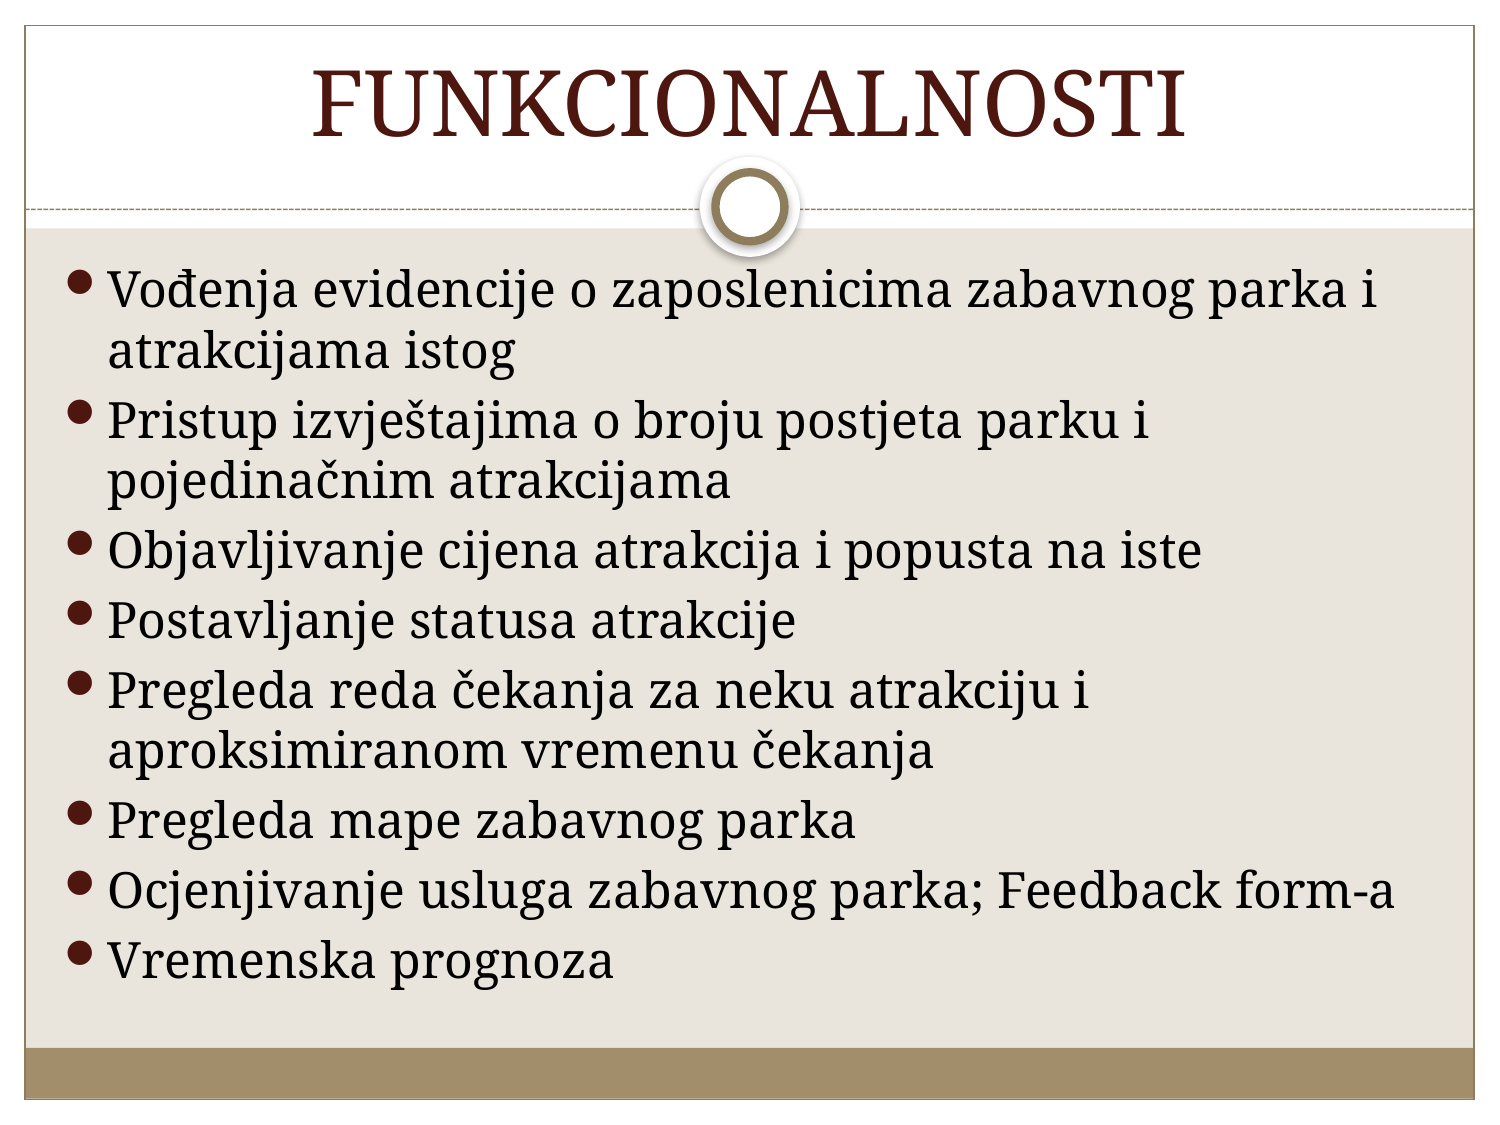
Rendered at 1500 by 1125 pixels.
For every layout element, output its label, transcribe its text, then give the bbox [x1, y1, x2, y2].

list Vođenja evidencije o zaposlenicima zabavnog parka i atrakcijama istog Pristup izvještajima o broju postjeta parku i pojedinačnim atrakcijama Objavljivanje cijena atrakcija i popusta na iste Postavljanje statusa atrakcije Pregleda reda čekanja za neku atrakciju i aproksimiranom vremenu čekanja Pregleda mape zabavnog parka Ocjenjivanje usluga zabavnog parka; Feedback form-a Vremenska prognoza [49, 250, 1445, 1001]
title FUNKCIONALNOSTI [49, 37, 1450, 162]
